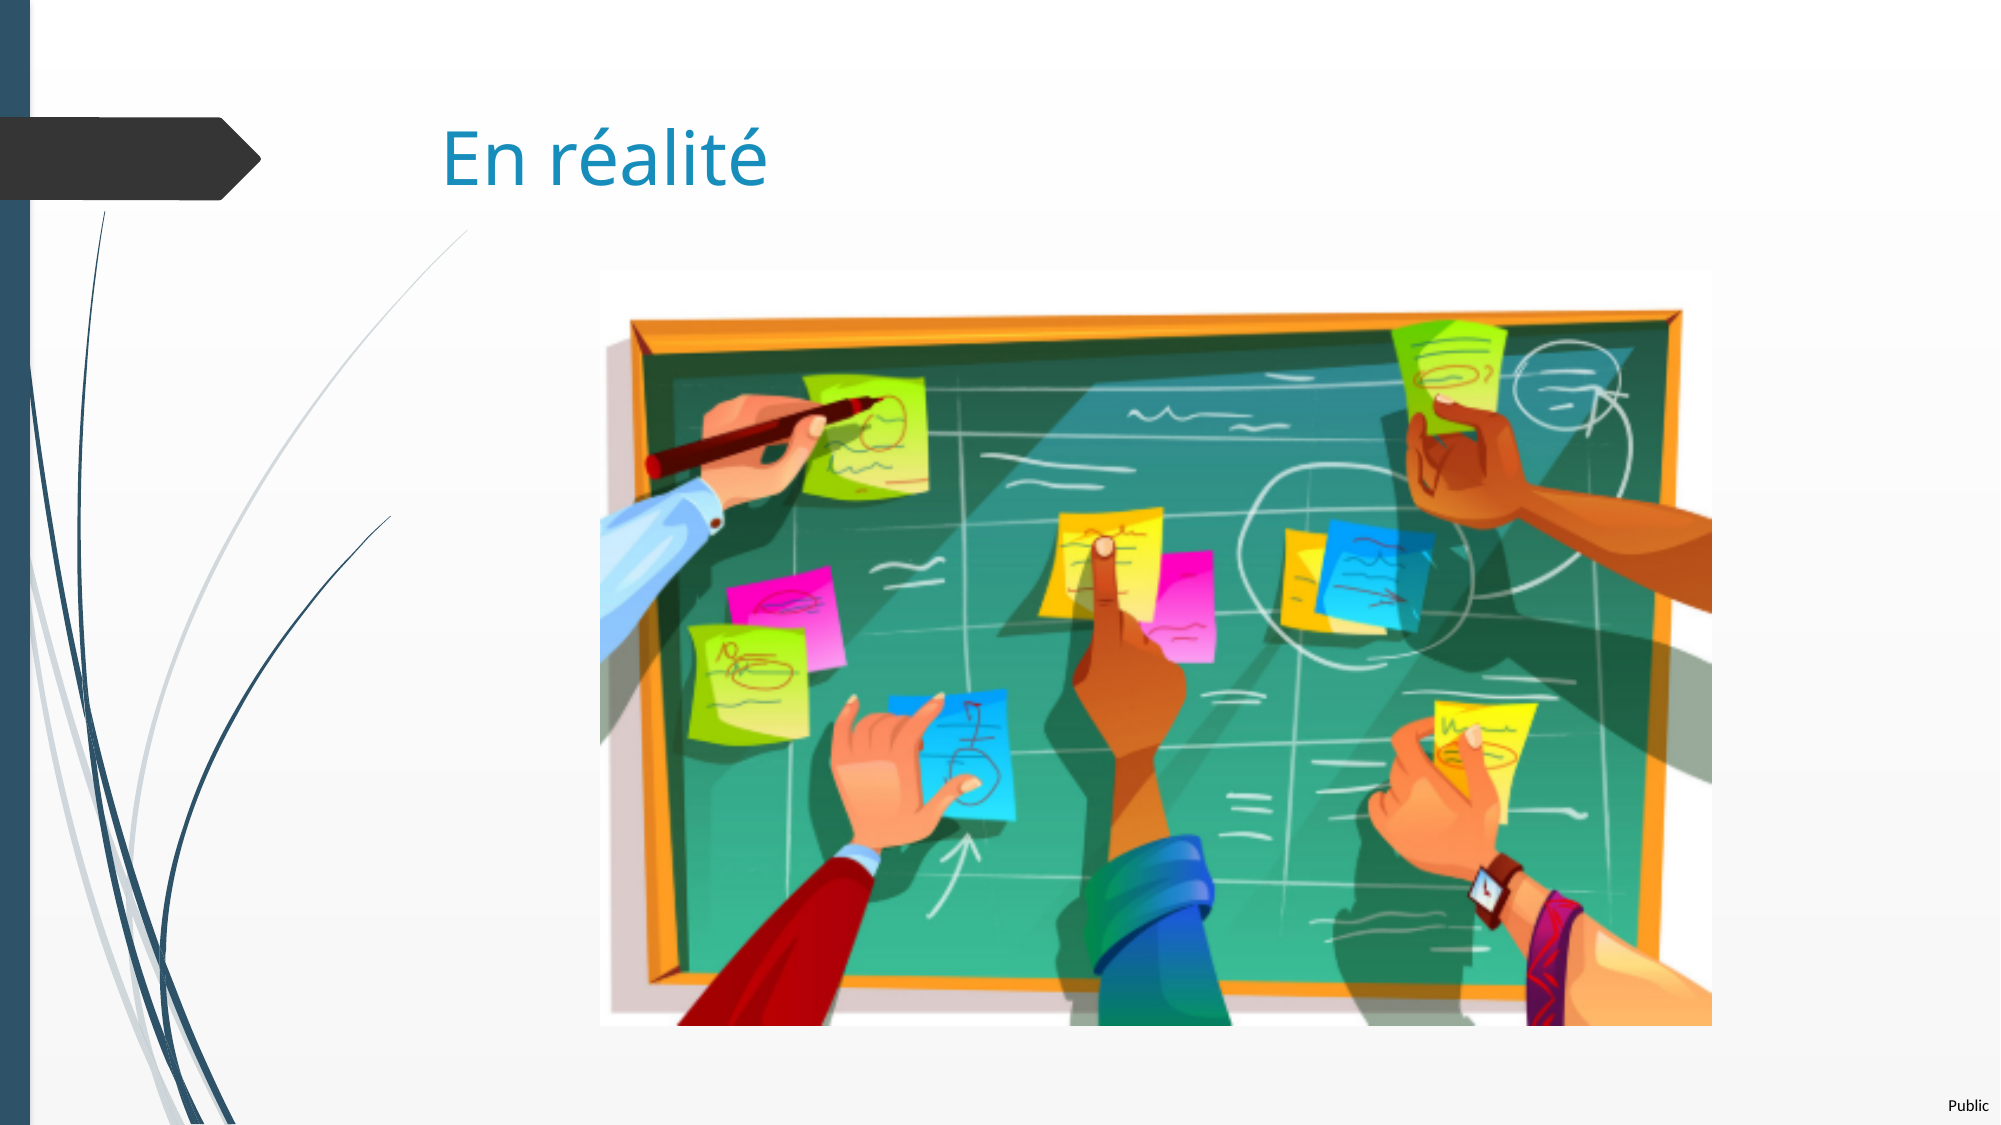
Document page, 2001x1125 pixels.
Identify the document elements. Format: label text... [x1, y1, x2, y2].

title En réalité [425, 102, 1888, 313]
picture [600, 271, 1713, 1027]
